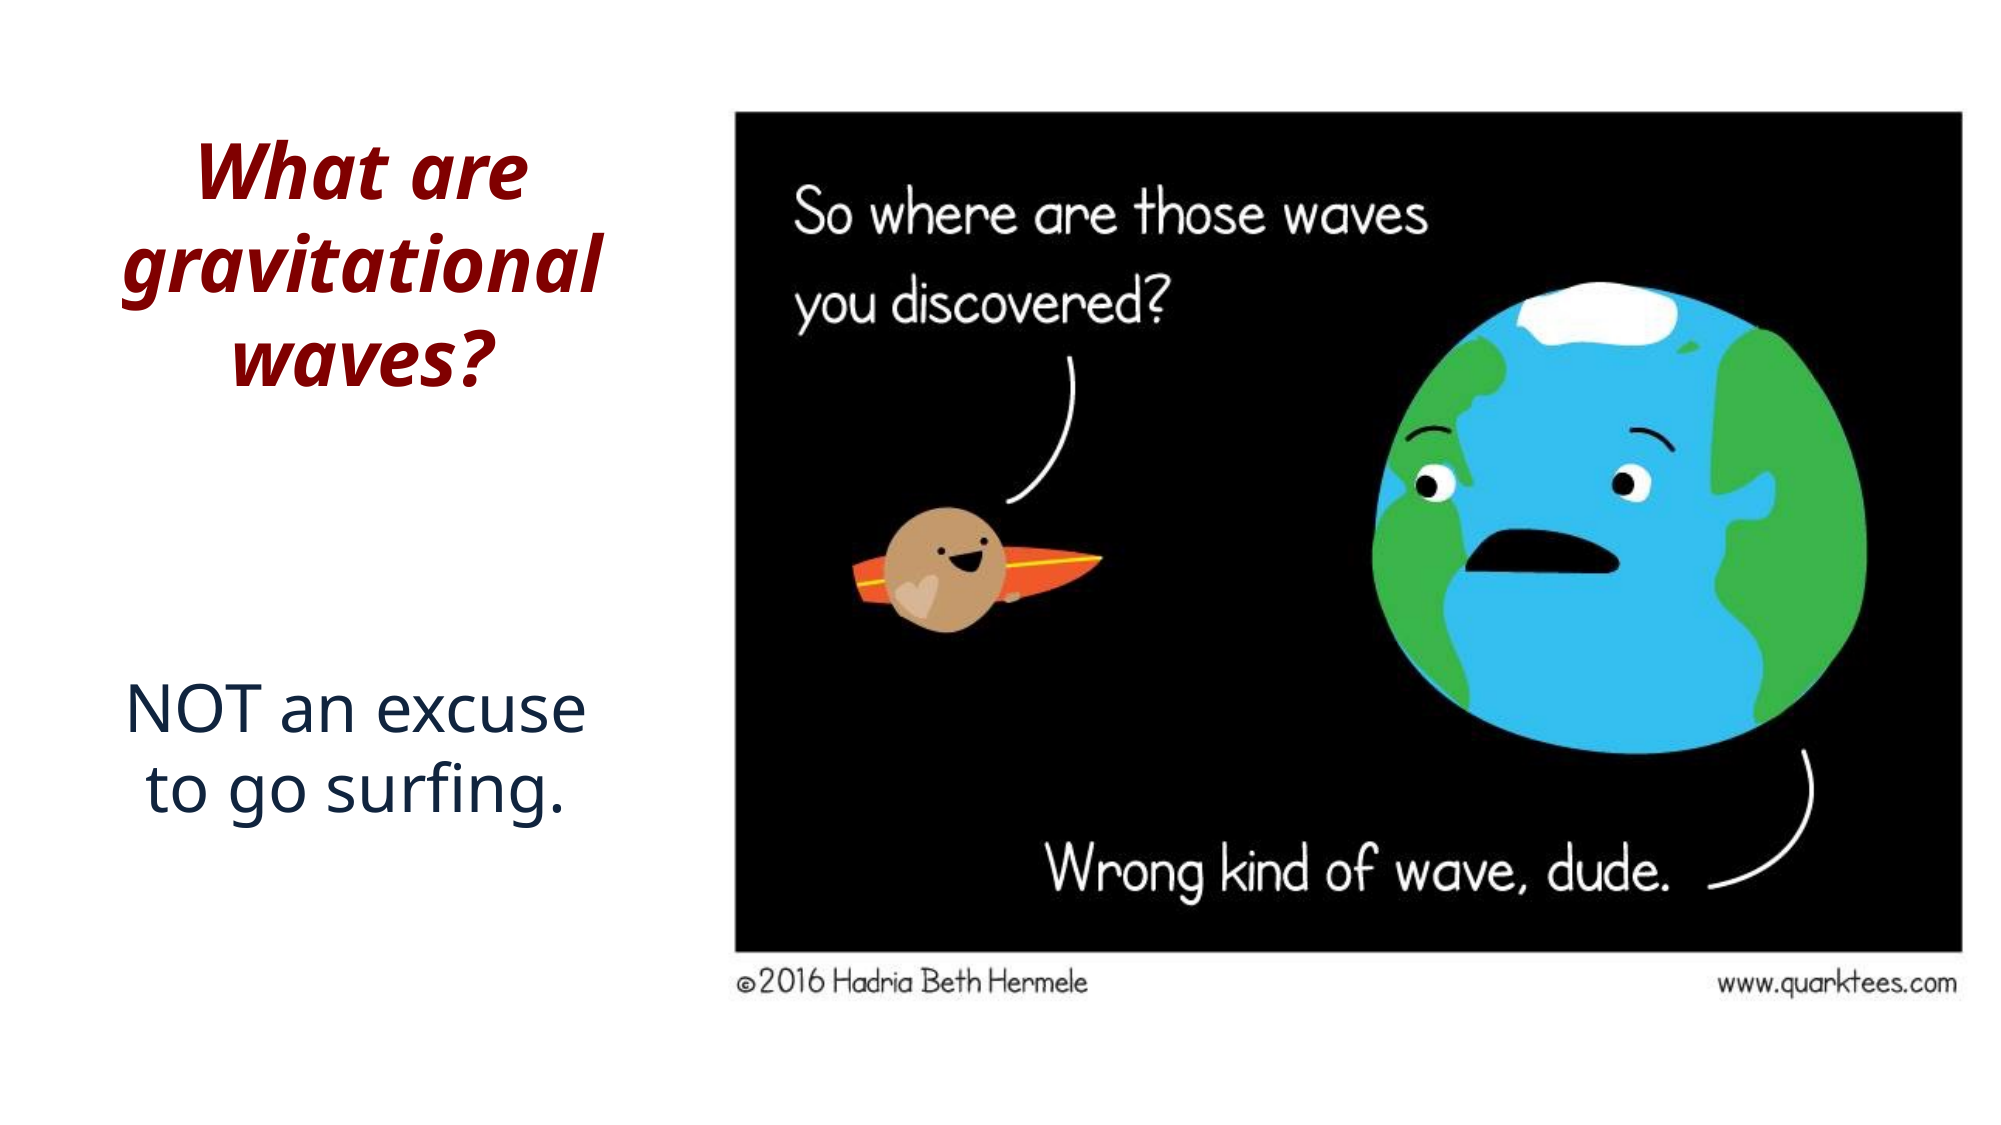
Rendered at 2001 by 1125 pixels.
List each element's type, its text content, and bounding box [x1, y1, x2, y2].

picture [723, 102, 1991, 1023]
text_box What are gravitational waves? [0, 114, 718, 409]
text_box NOT an excuse to go surfing. [88, 658, 626, 834]
